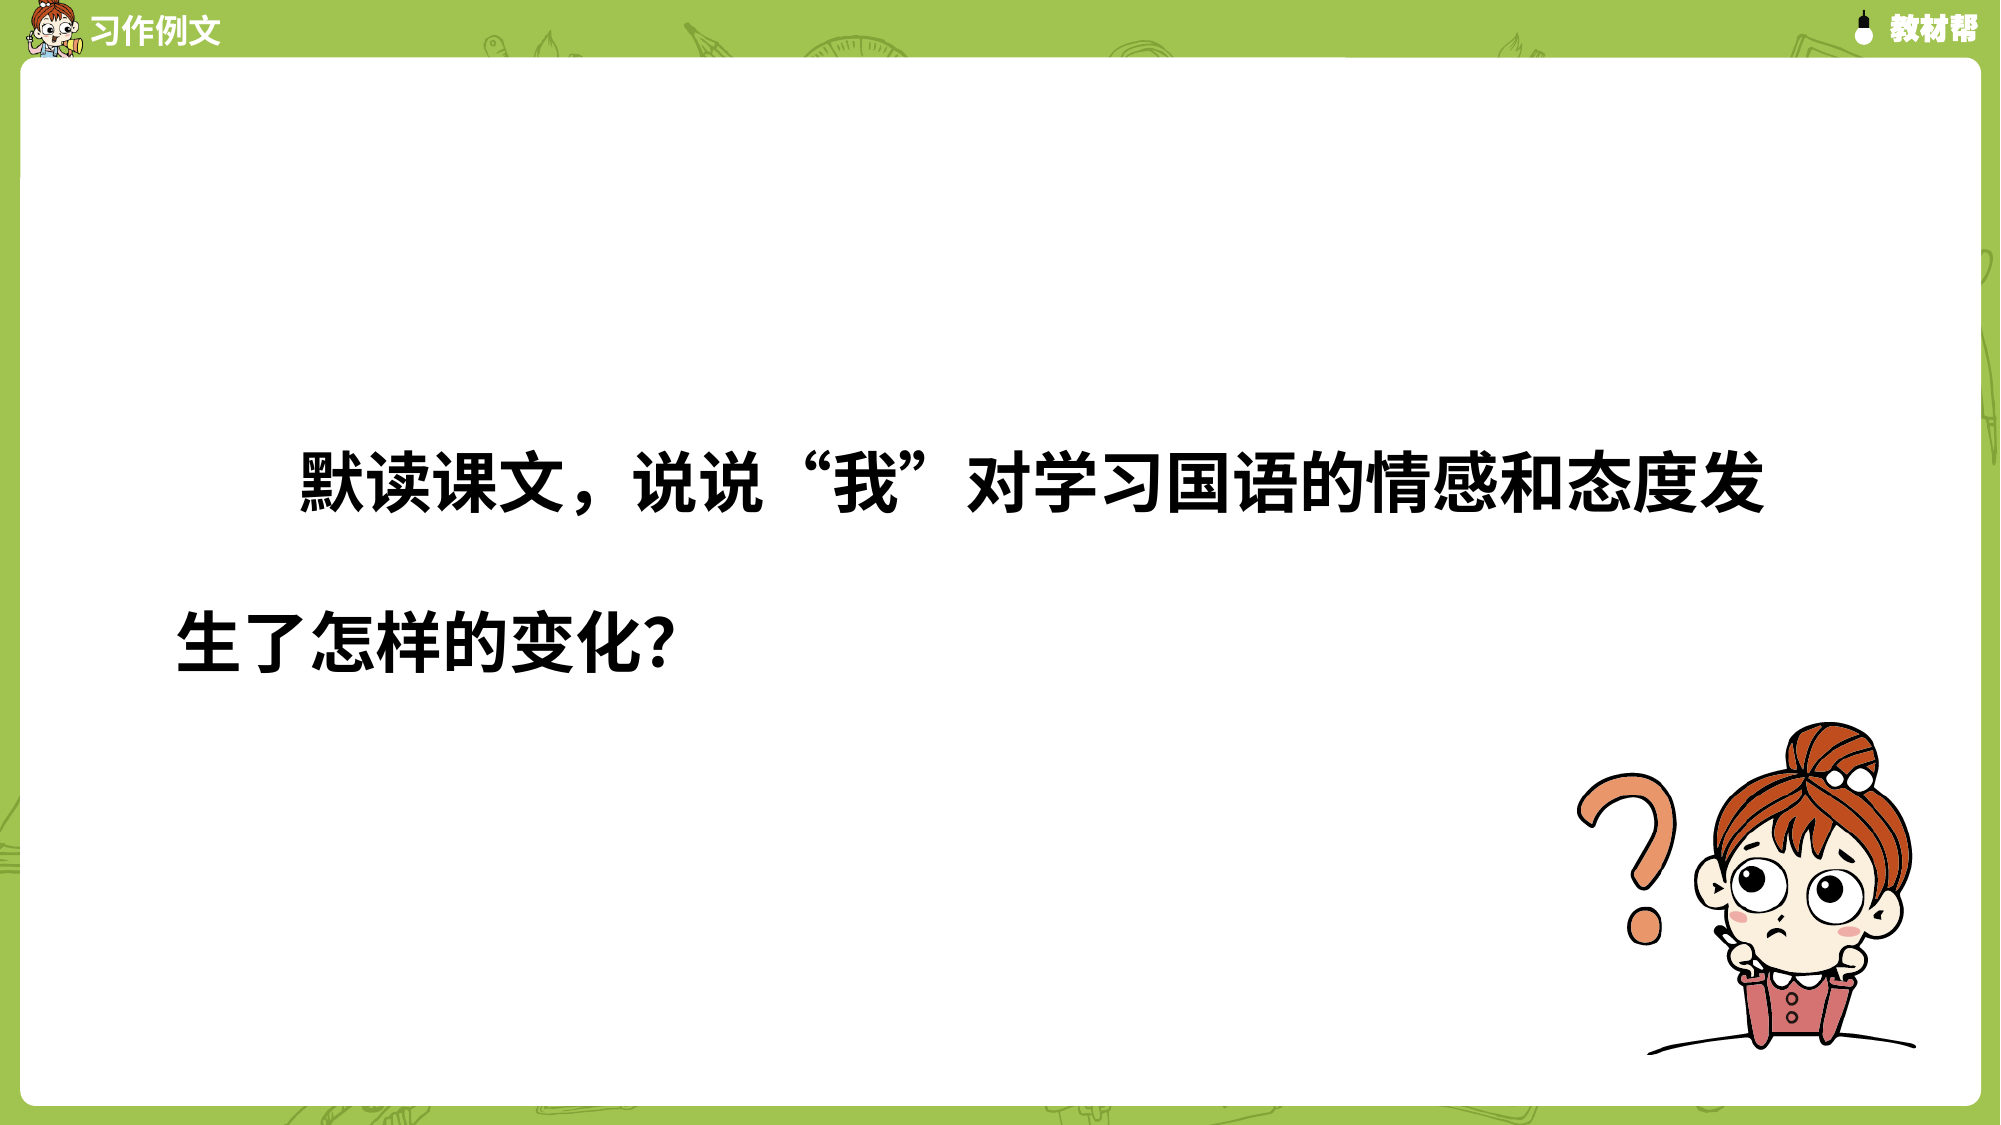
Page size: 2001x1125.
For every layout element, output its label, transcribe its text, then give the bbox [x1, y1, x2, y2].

picture [1577, 722, 1916, 1055]
text_box 默读课文，说说“我”对学习国语的情感和态度发生了怎样的变化？ [160, 353, 1840, 688]
picture [26, 0, 88, 60]
